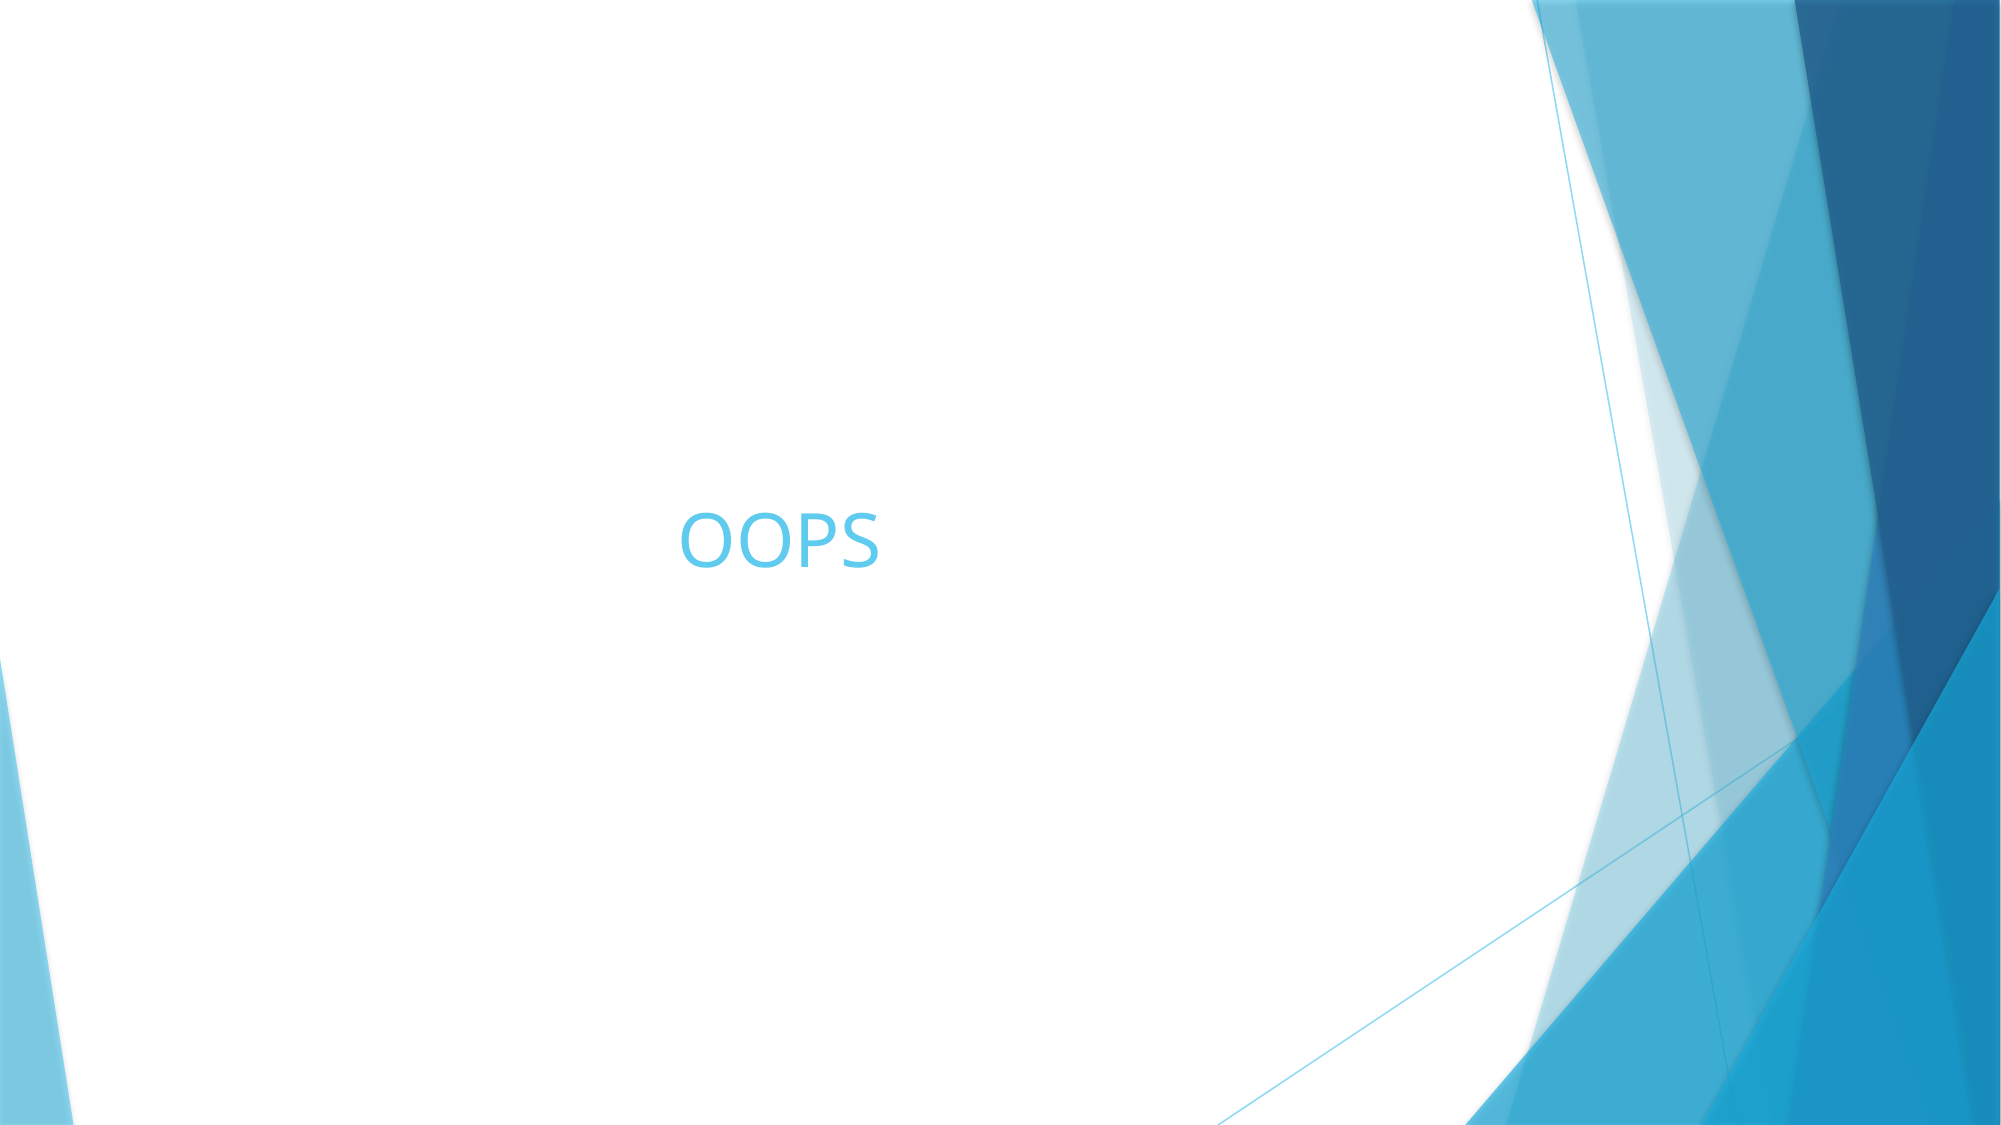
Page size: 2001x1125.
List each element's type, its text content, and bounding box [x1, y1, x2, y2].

title OOPS [662, 485, 2000, 702]
